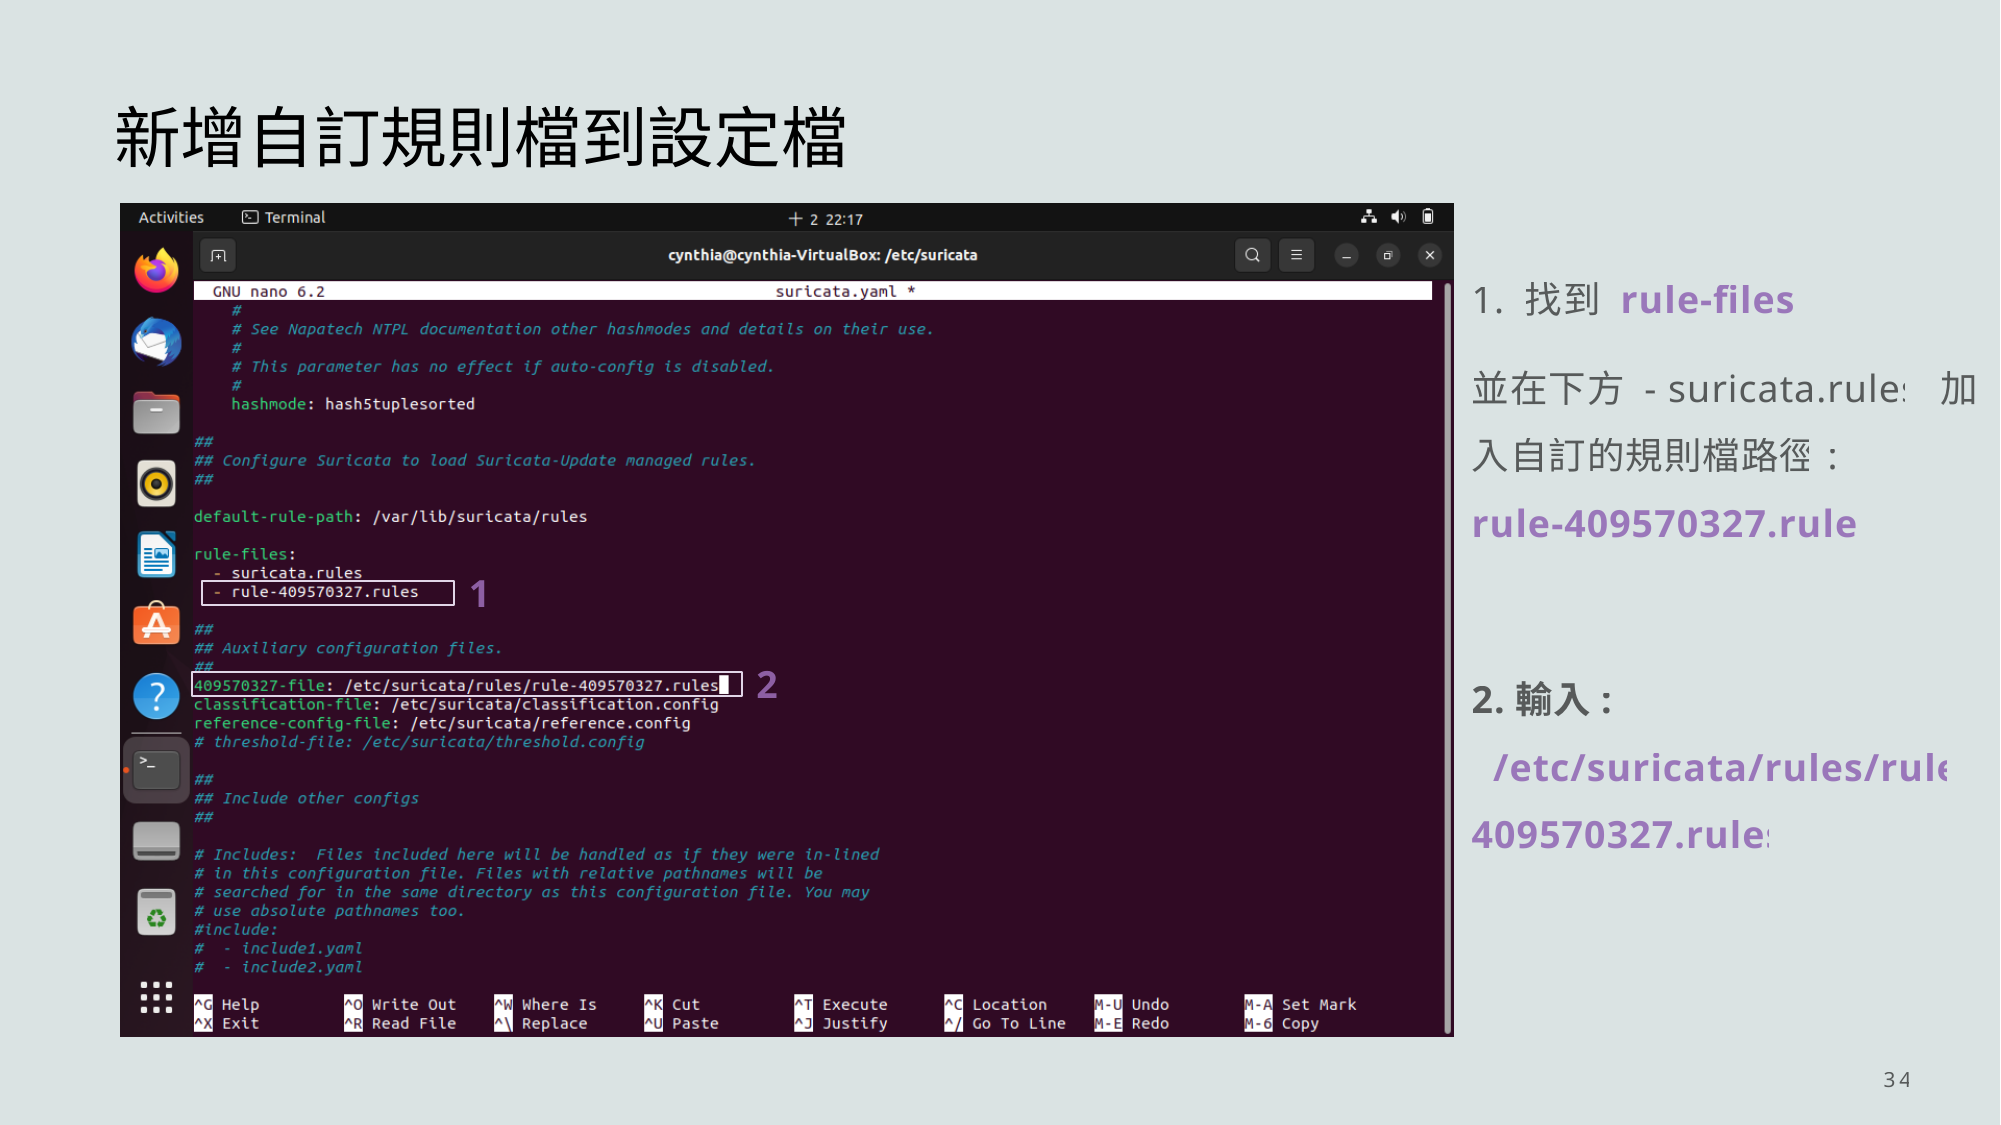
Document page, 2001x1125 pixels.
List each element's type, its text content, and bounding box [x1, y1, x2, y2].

slide_number 34 [1637, 1042, 1927, 1119]
title 新增自訂規則檔到設定檔 [86, 87, 876, 184]
picture [119, 203, 1454, 1038]
text_box 1. 找到 rule-files: 並在下方 - suricata.rules 加入自訂的規則檔路徑: rule-409570327.rules 2.輸入: /etc/suricata/rules/rule-409570327.rules [1456, 246, 2000, 847]
